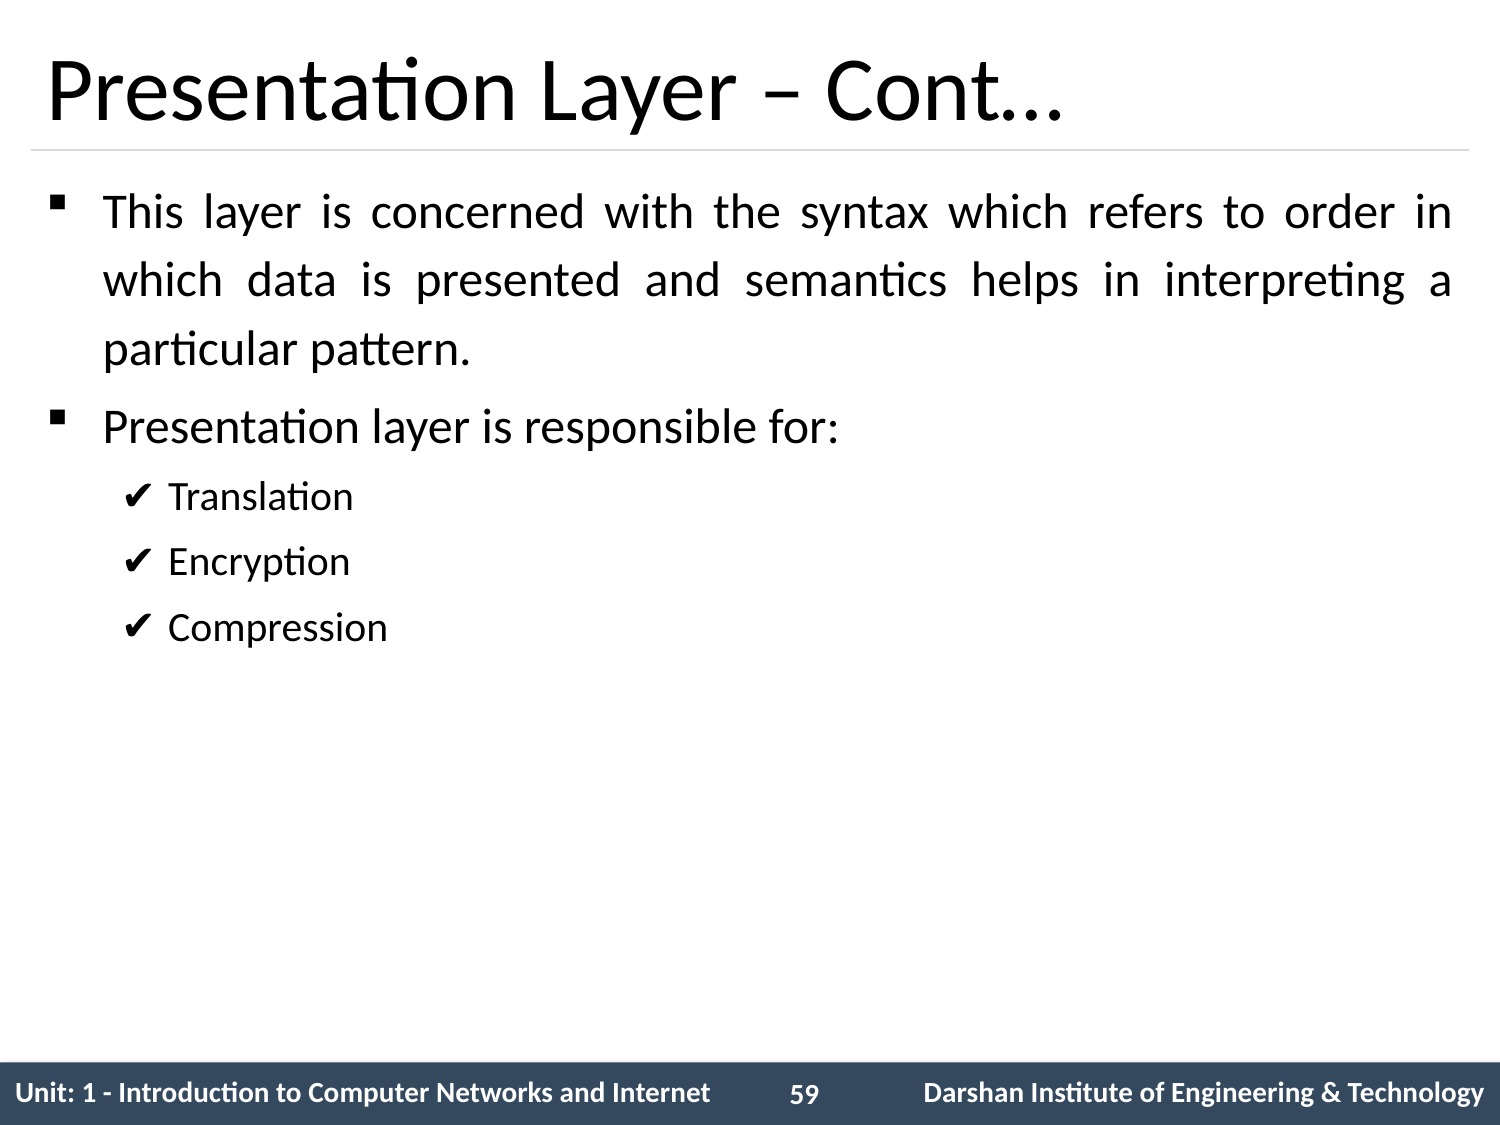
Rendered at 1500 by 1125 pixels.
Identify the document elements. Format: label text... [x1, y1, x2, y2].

list This layer is concerned with the syntax which refers to order in which data is presented and semantics helps in interpreting a particular pattern. Presentation layer is responsible for: Translation Encryption Compression [31, 162, 1469, 1038]
title Presentation Layer – Cont… [31, 17, 1469, 150]
